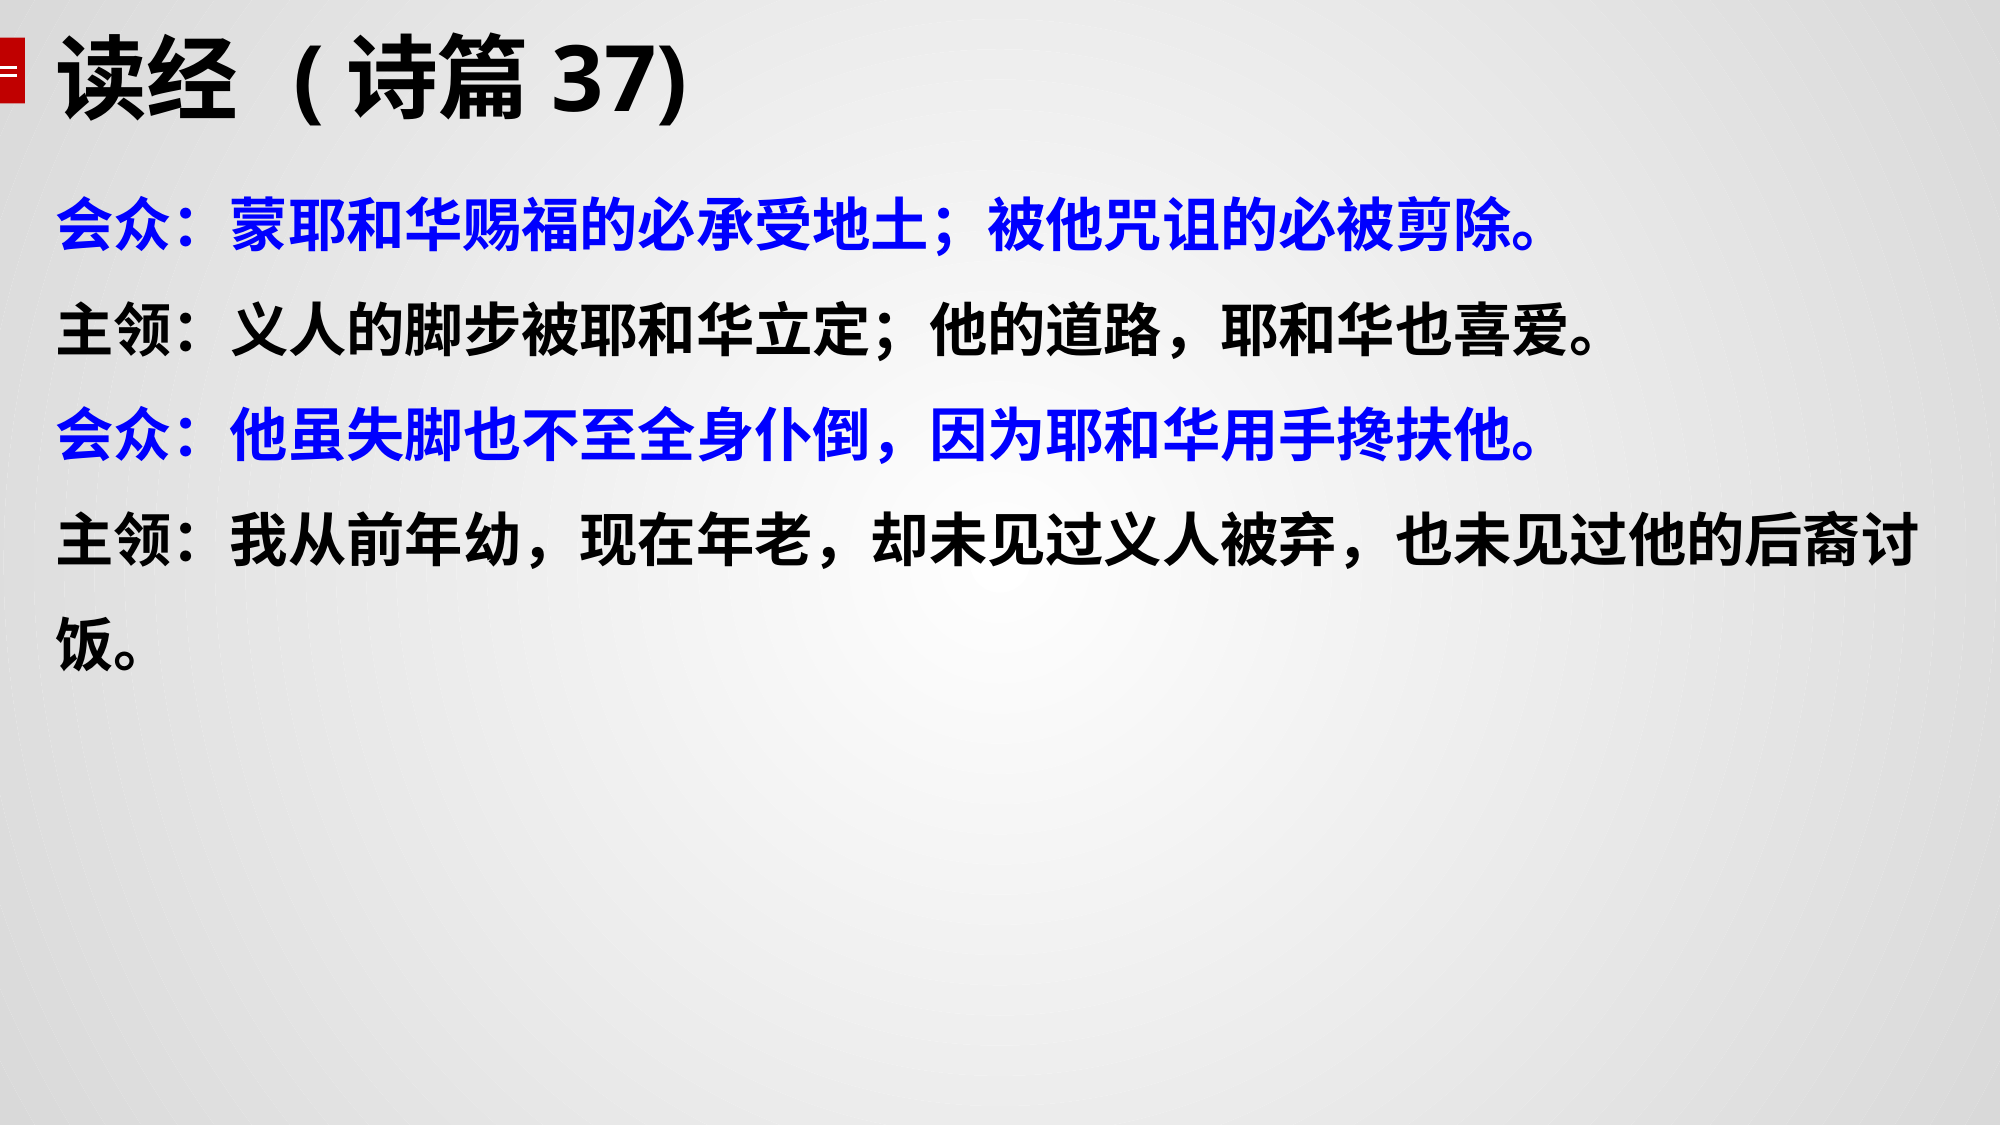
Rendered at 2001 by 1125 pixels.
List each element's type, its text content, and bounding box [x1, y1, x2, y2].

list (诗篇37) [278, 0, 2000, 402]
list 会众：蒙耶和华赐福的必承受地土；被他咒诅的必被剪除。 主领：义人的脚步被耶和华立定；他的道路，耶和华也喜爱。 会众：他虽失脚也不至全身仆倒，因为耶和华用手搀扶他。 主领：我从前年幼，现在年老，却未见过义人被弃，也未见过他的后裔讨饭。 [40, 145, 1973, 1091]
